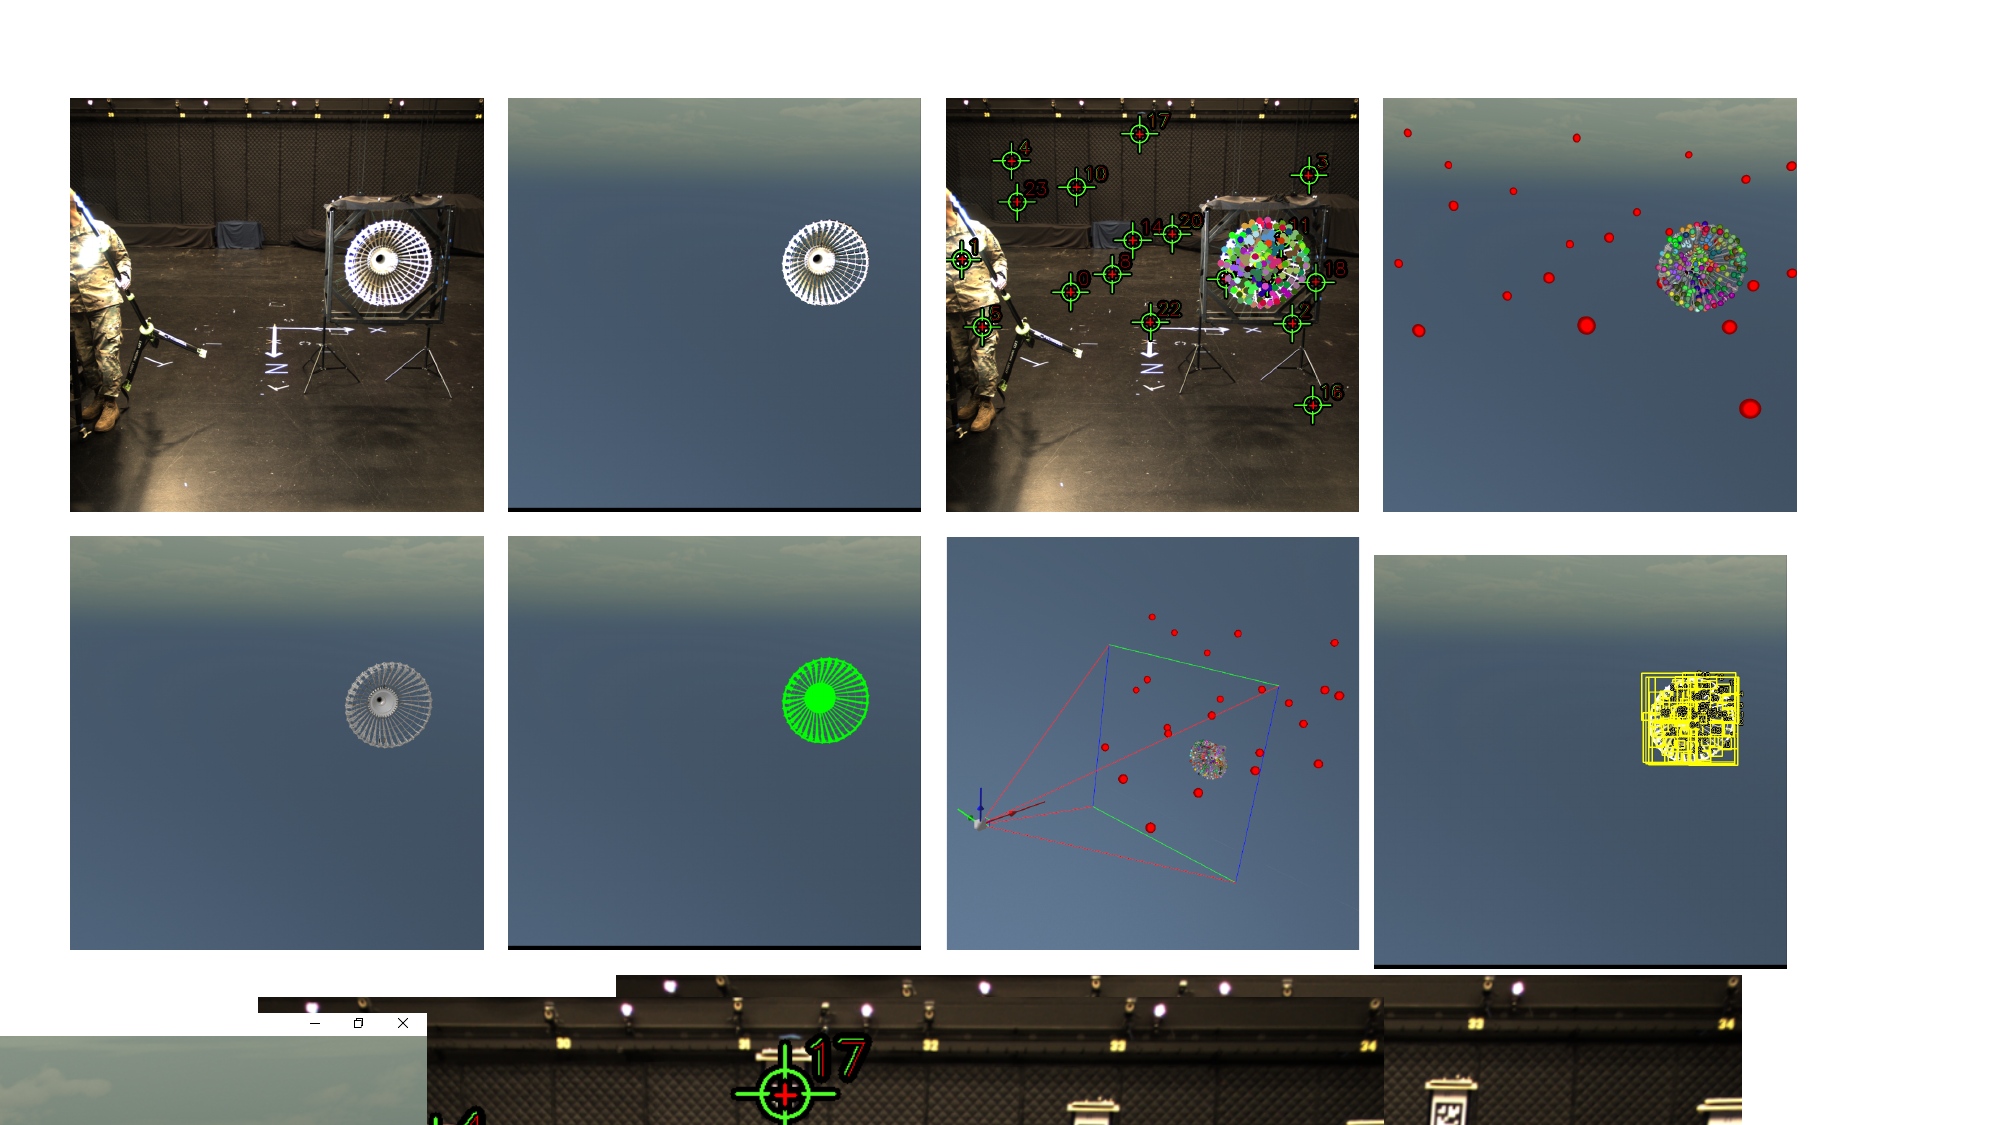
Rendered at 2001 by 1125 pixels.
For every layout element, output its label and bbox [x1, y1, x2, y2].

picture [1383, 98, 1797, 512]
picture [70, 536, 484, 951]
picture [1373, 555, 1788, 969]
picture [946, 536, 1360, 951]
picture [70, 98, 484, 512]
picture [945, 98, 1360, 512]
picture [0, 974, 1742, 1125]
picture [507, 536, 922, 951]
picture [507, 98, 922, 512]
